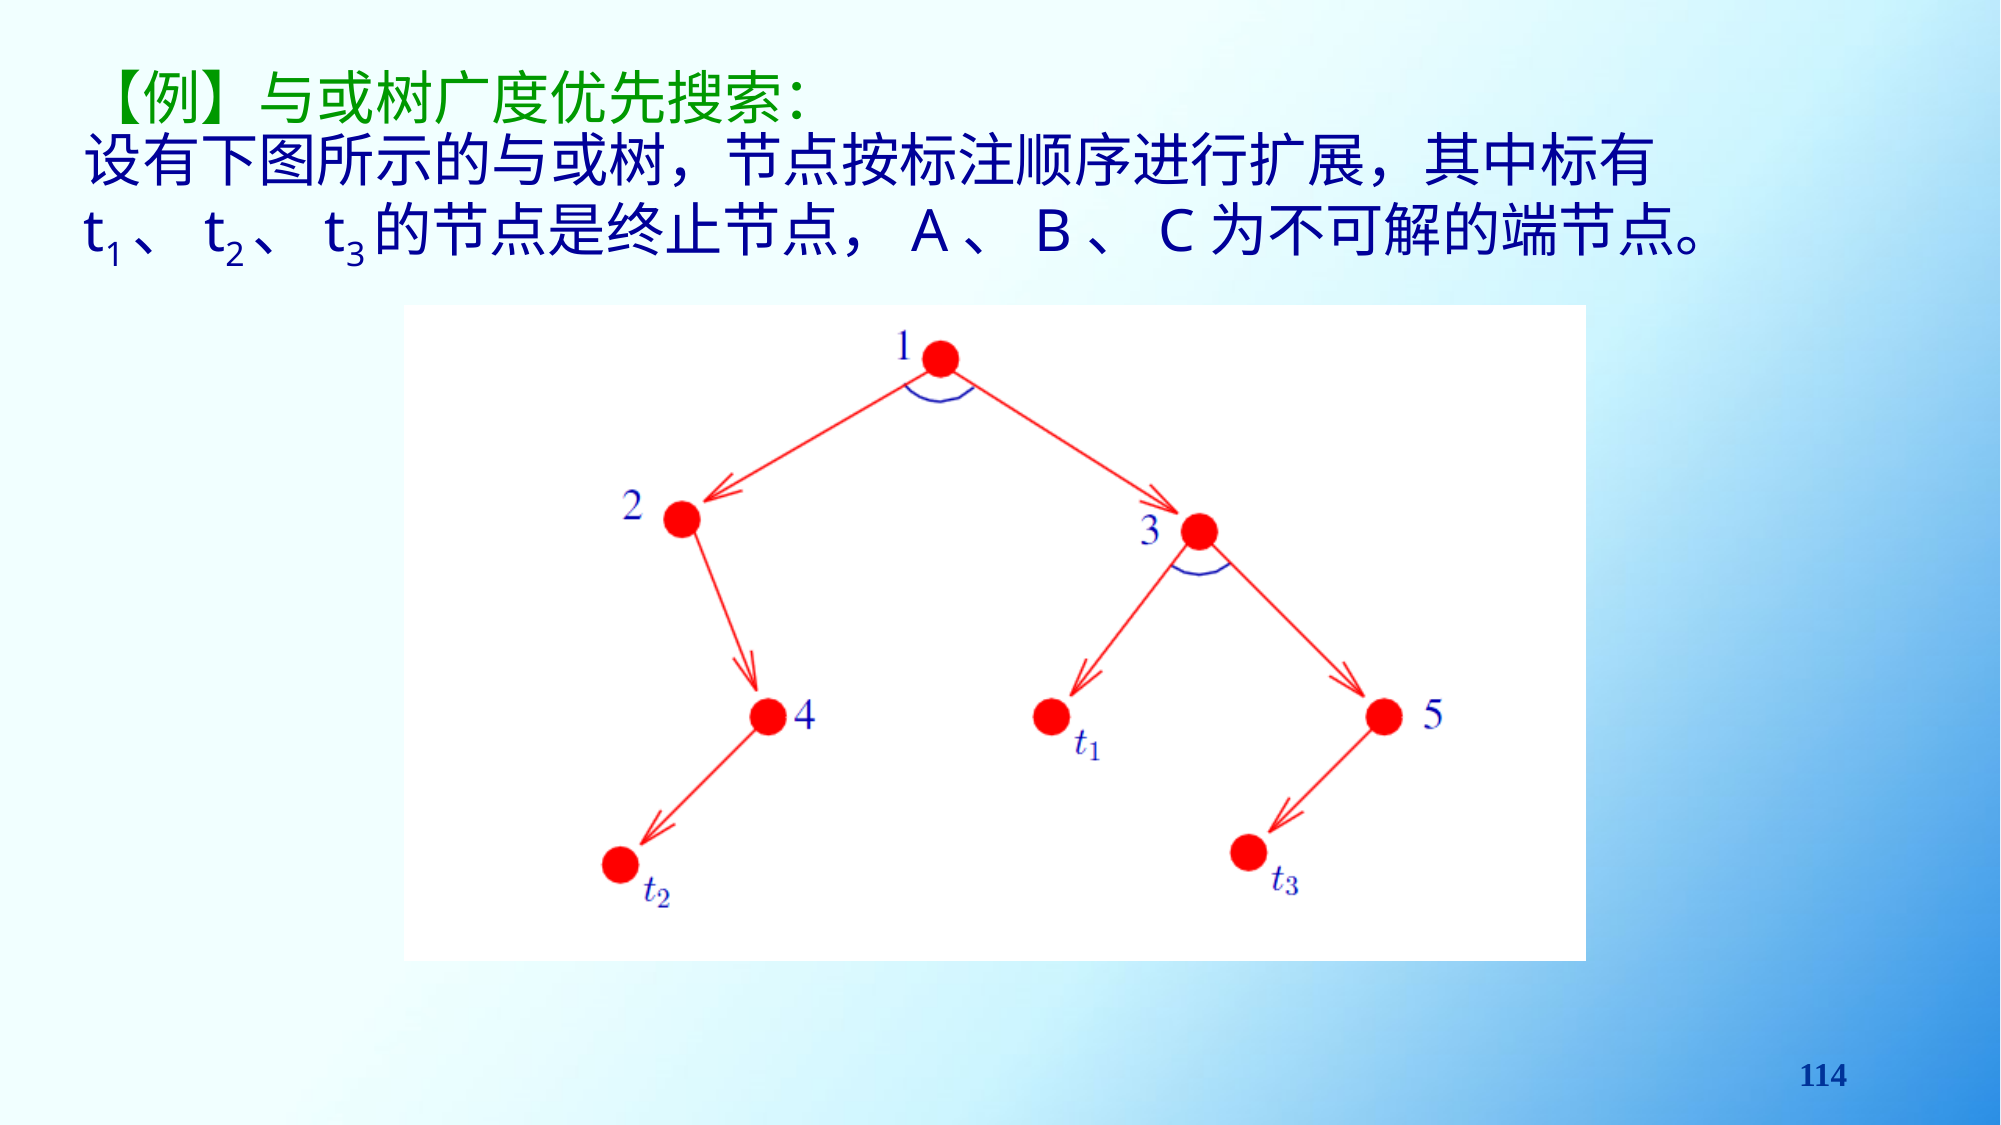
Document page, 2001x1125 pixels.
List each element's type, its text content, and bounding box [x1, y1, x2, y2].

picture [0, 0, 2001, 1125]
slide_number 114 [1412, 1042, 1863, 1103]
title 【例】与或树广度优先搜索： 设有下图所示的与或树，节点按标注顺序进行扩展，其中标有t1、t2、t3的节点是终止节点，A、B、C为不可解的端节点。 [68, 41, 1848, 294]
